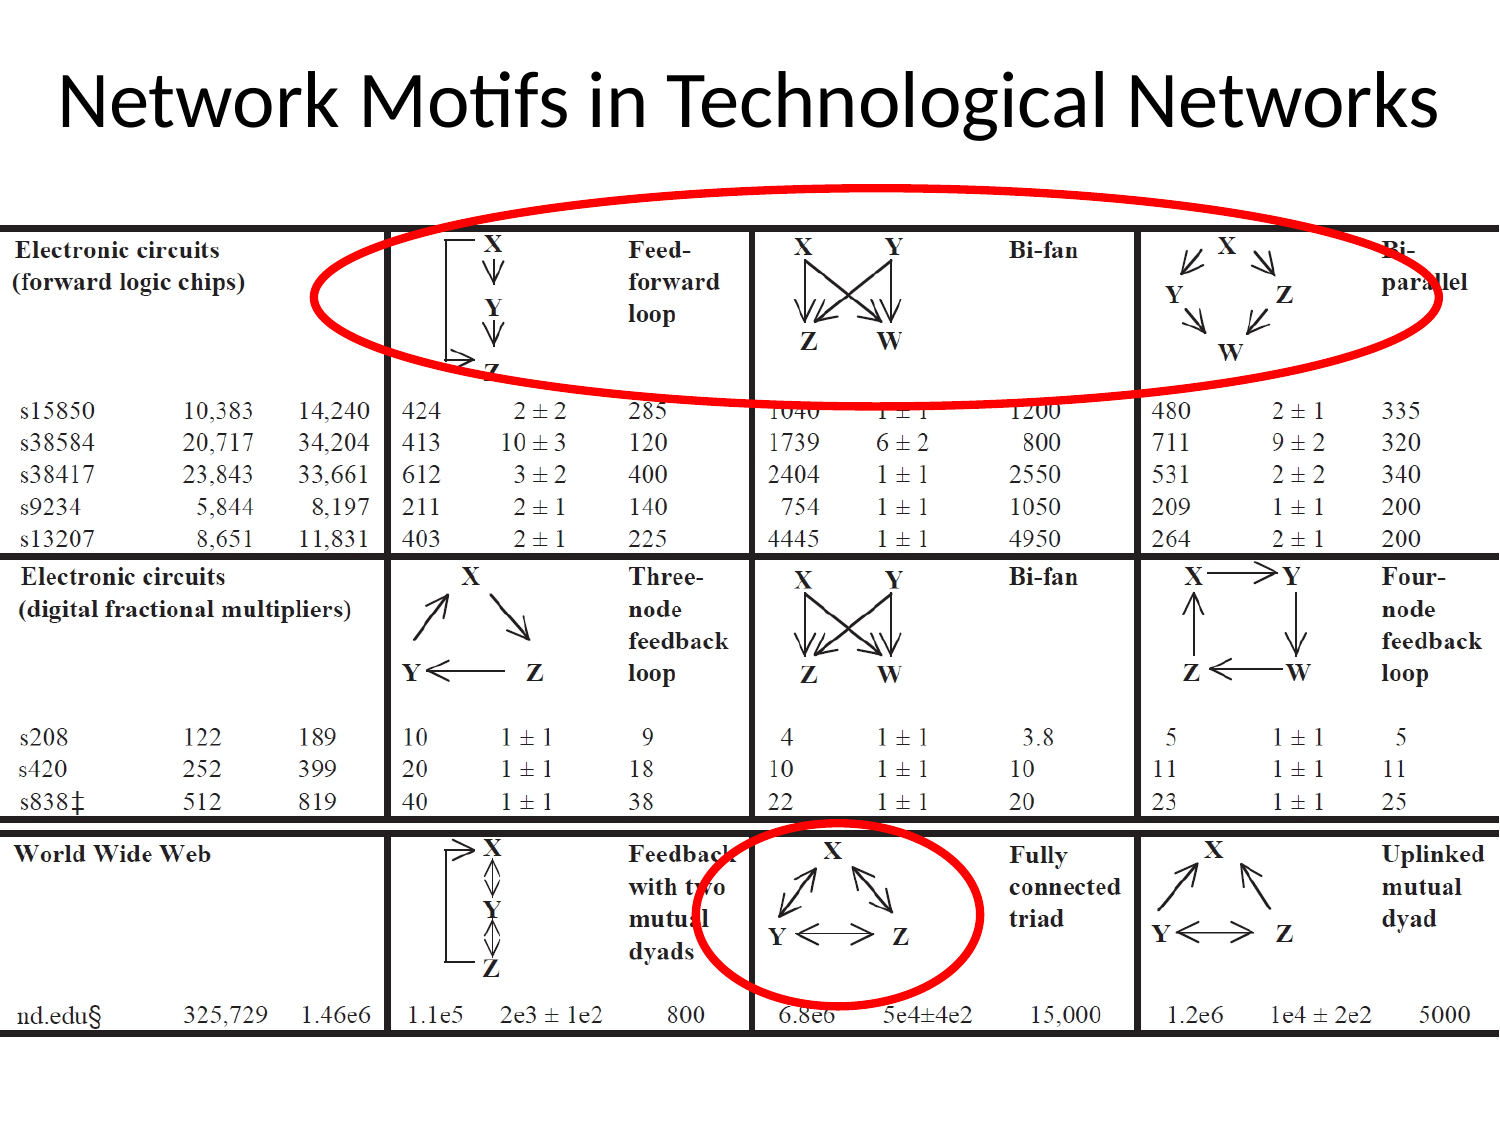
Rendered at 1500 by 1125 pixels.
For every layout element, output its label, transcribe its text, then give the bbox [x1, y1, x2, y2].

text_box [473, 186, 1280, 219]
title Network Motifs in Technological Networks [0, 1, 1500, 190]
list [0, 221, 1500, 824]
picture [0, 828, 1500, 1040]
